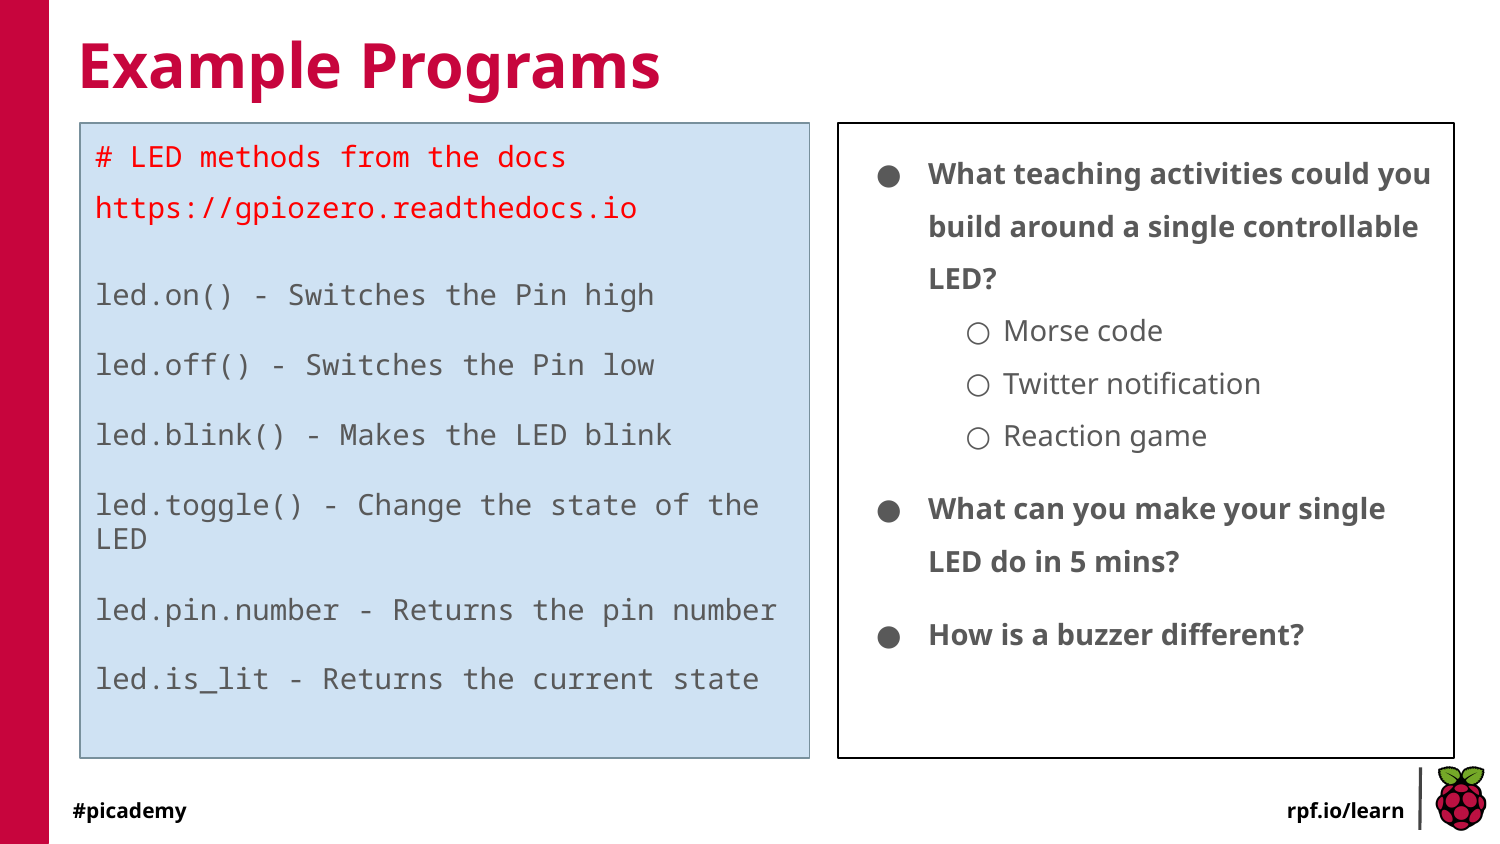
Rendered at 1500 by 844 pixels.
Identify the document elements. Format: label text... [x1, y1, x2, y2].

picture [1435, 766, 1487, 831]
list What teaching activities could you build around a single controllable LED? Morse code Twitter notification Reaction game What can you make your single LED do in 5 mins? How is a buzzer different? [838, 122, 1454, 758]
list # LED methods from the docs https://gpiozero.readthedocs.io led.on() - Switches the Pin high led.off() - Switches the Pin low led.blink() - Makes the LED blink led.toggle() - Change the state of the LED led.pin.number - Returns the pin number led.is_lit - Returns the current state [79, 122, 810, 759]
title Example Programs [62, 11, 1487, 90]
